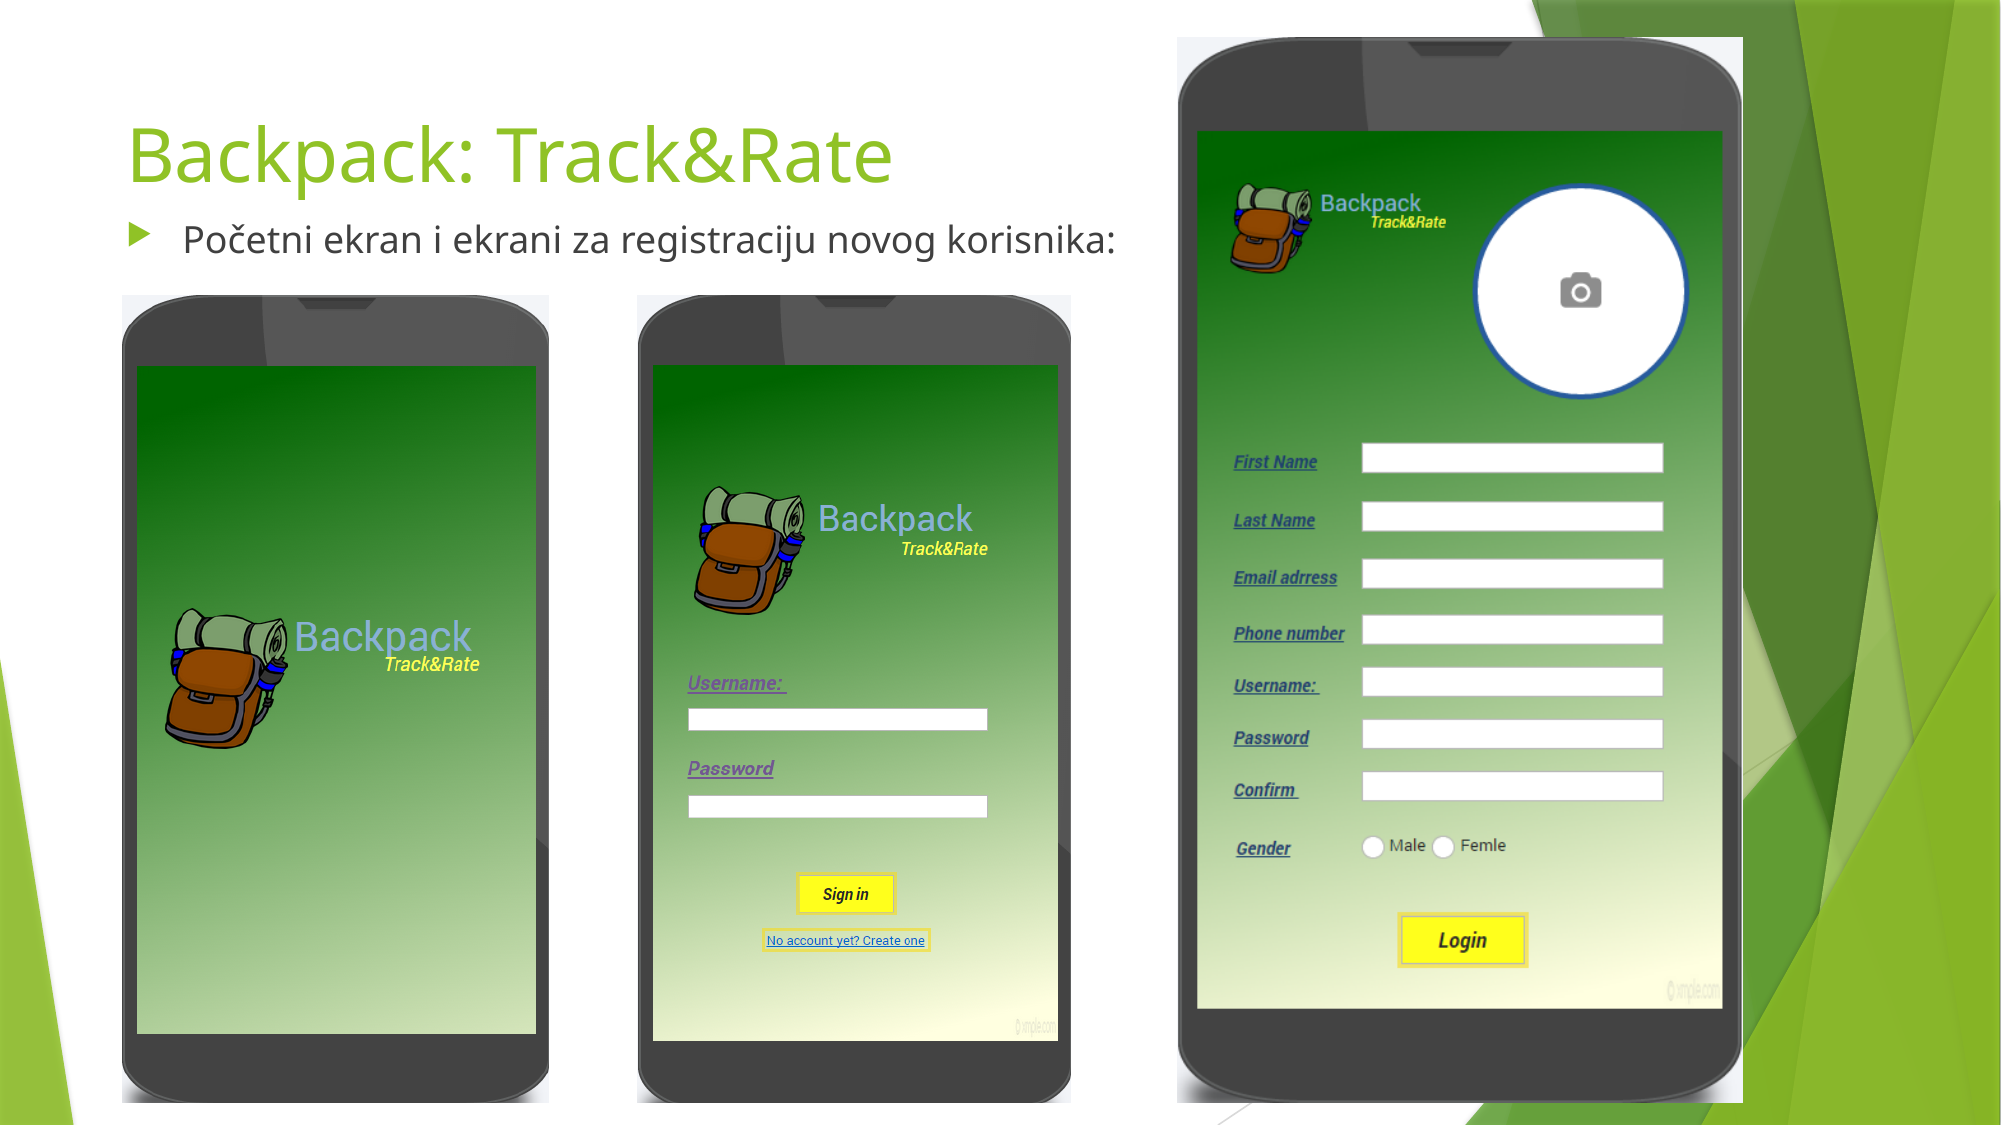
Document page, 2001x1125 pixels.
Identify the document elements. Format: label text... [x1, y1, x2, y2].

list Početni ekran i ekrani za registraciju novog korisnika: [111, 208, 1172, 845]
picture [637, 295, 1071, 1104]
picture [121, 295, 550, 1104]
picture [1177, 36, 1743, 1104]
title Backpack: Track&Rate [111, 99, 1172, 208]
